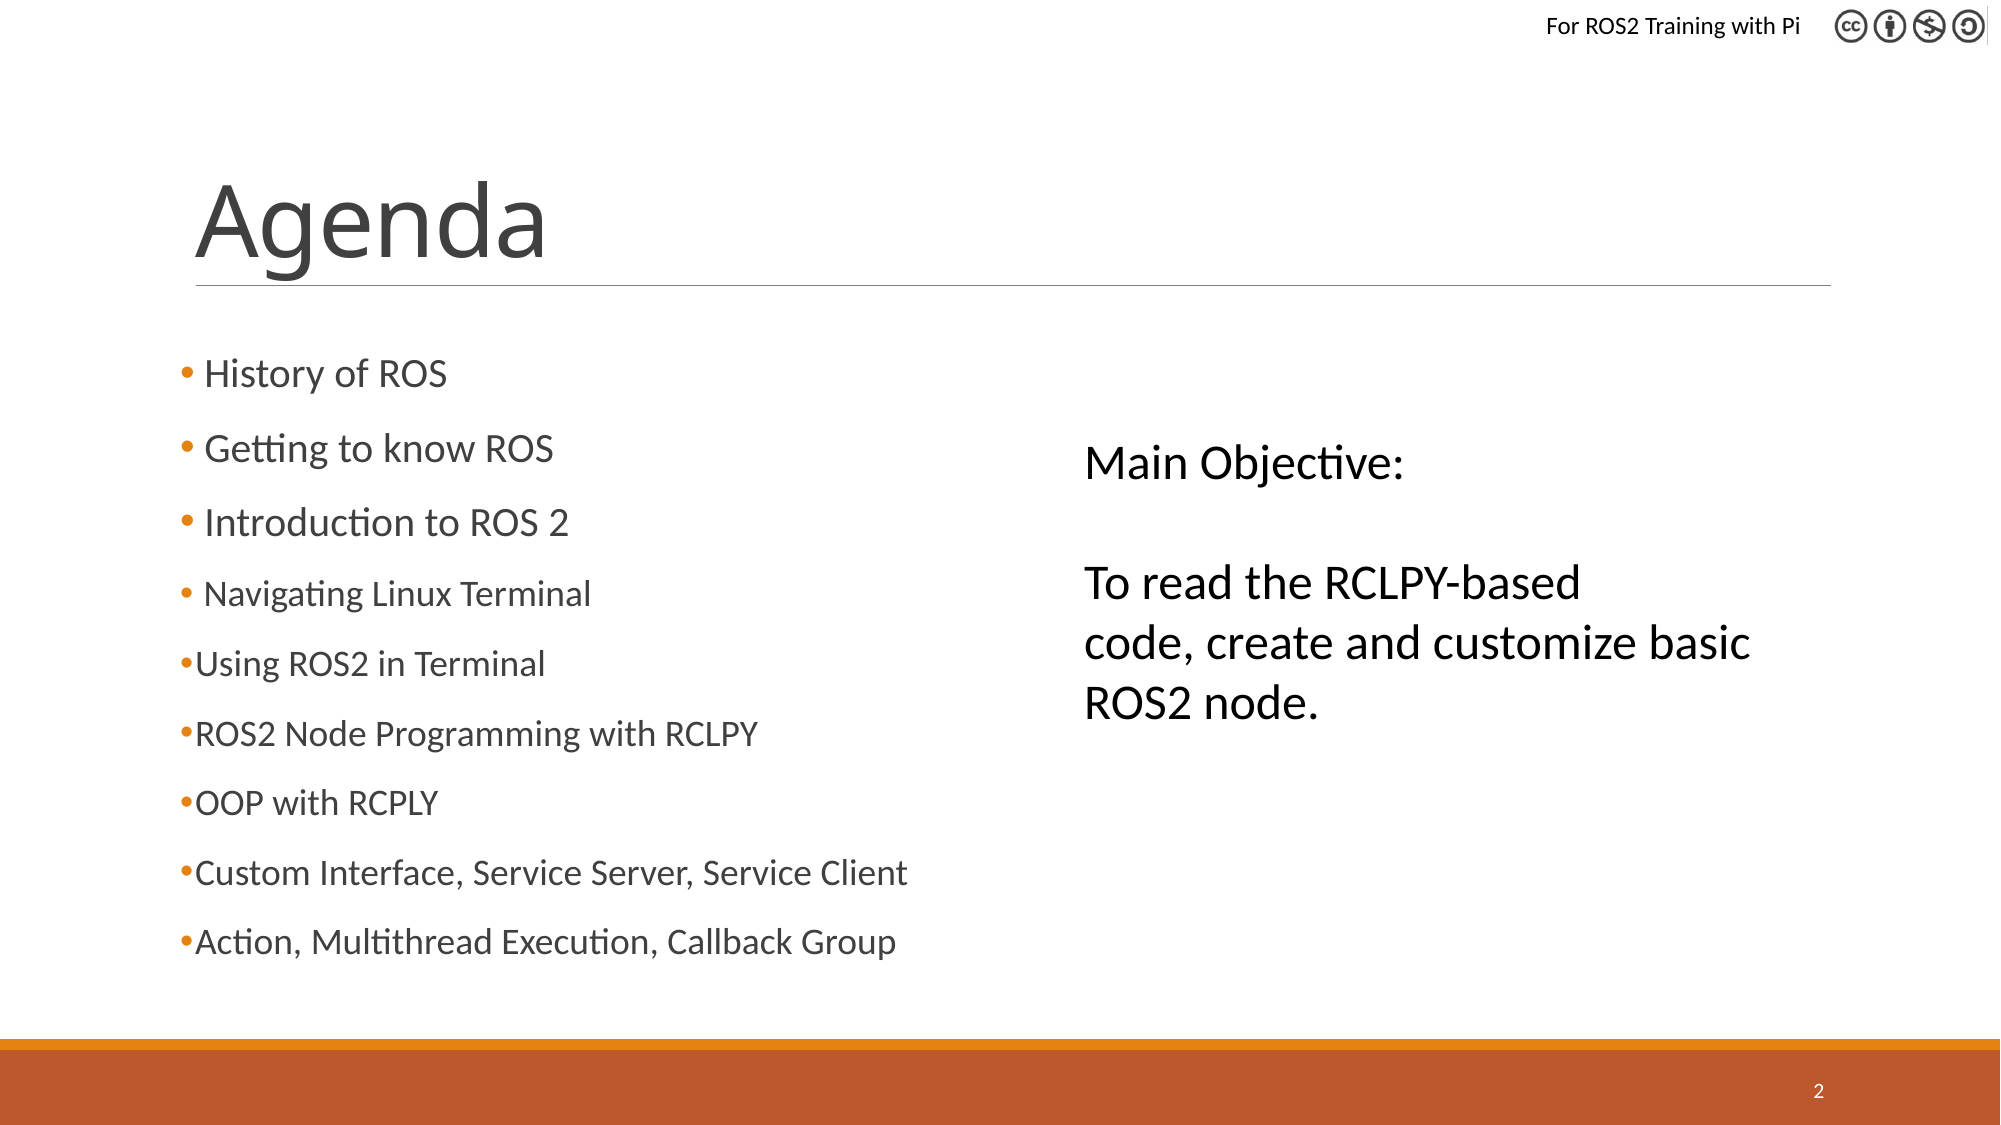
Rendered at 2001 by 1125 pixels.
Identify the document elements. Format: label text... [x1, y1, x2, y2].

title Agenda [180, 47, 1830, 285]
text_box Main Objective: To read the RCLPY-based code, create and customize basic ROS2 node. [1069, 422, 1830, 738]
text_box History of ROS Getting to know ROS Introduction to ROS 2 Navigating Linux Terminal Using ROS2 in Terminal ROS2 Node Programming with RCLPY OOP with RCPLY Custom Interface, Service Server, Service Client Action, Multithread Execution, Callback Group [179, 344, 977, 1024]
slide_number 2 [1624, 1059, 1840, 1120]
text_box For ROS2 Training with Pi [1531, 1, 1889, 47]
picture [1828, 6, 2001, 46]
